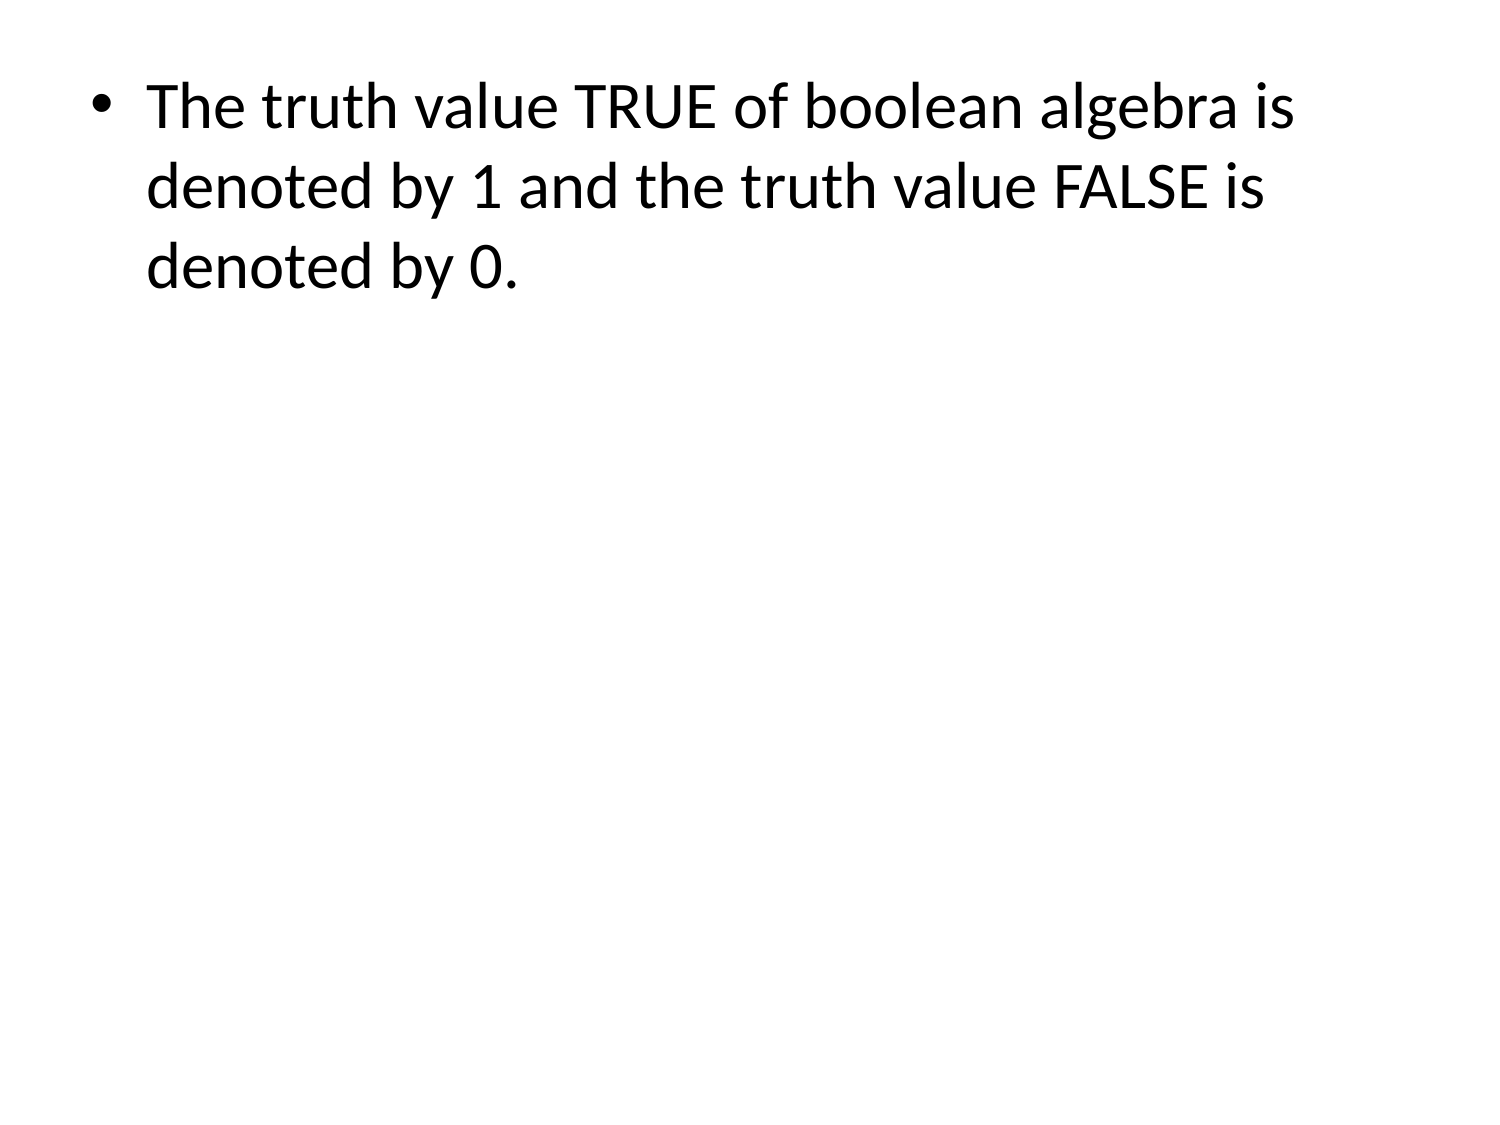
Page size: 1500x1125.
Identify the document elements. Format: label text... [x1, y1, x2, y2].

list The truth value TRUE of boolean algebra is denoted by 1 and the truth value FALSE is denoted by 0. [75, 54, 1425, 1005]
